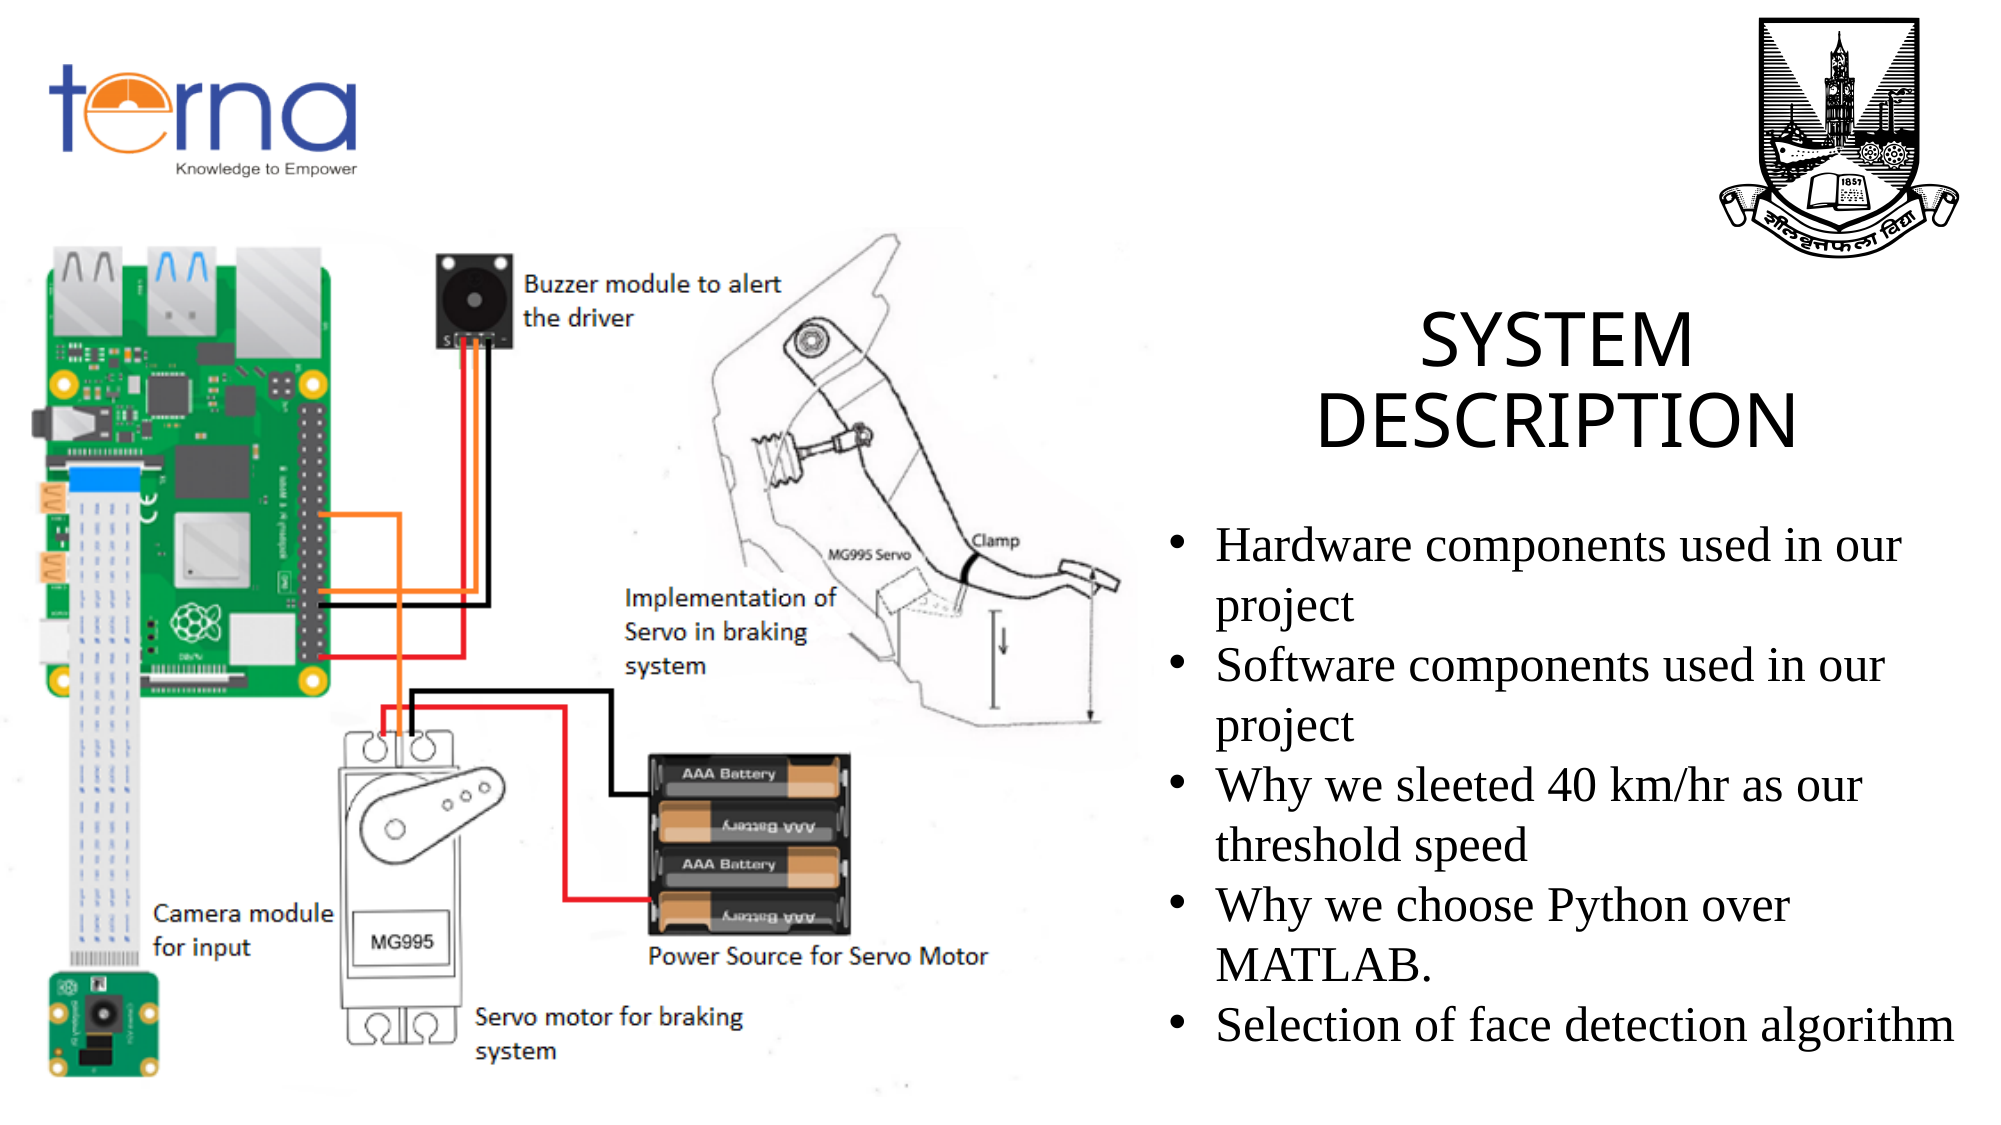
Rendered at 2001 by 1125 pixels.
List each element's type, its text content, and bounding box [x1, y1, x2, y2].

title SYSTEM DESCRIPTION [1237, 293, 1879, 472]
picture [48, 64, 359, 179]
picture [1717, 15, 1961, 261]
picture [0, 227, 1154, 1097]
text_box Hardware components used in our project Software components used in our project Why we sleeted 40 km/hr as our threshold speed Why we choose Python over MATLAB. Selection of face detection algorithm [1153, 503, 2000, 1104]
